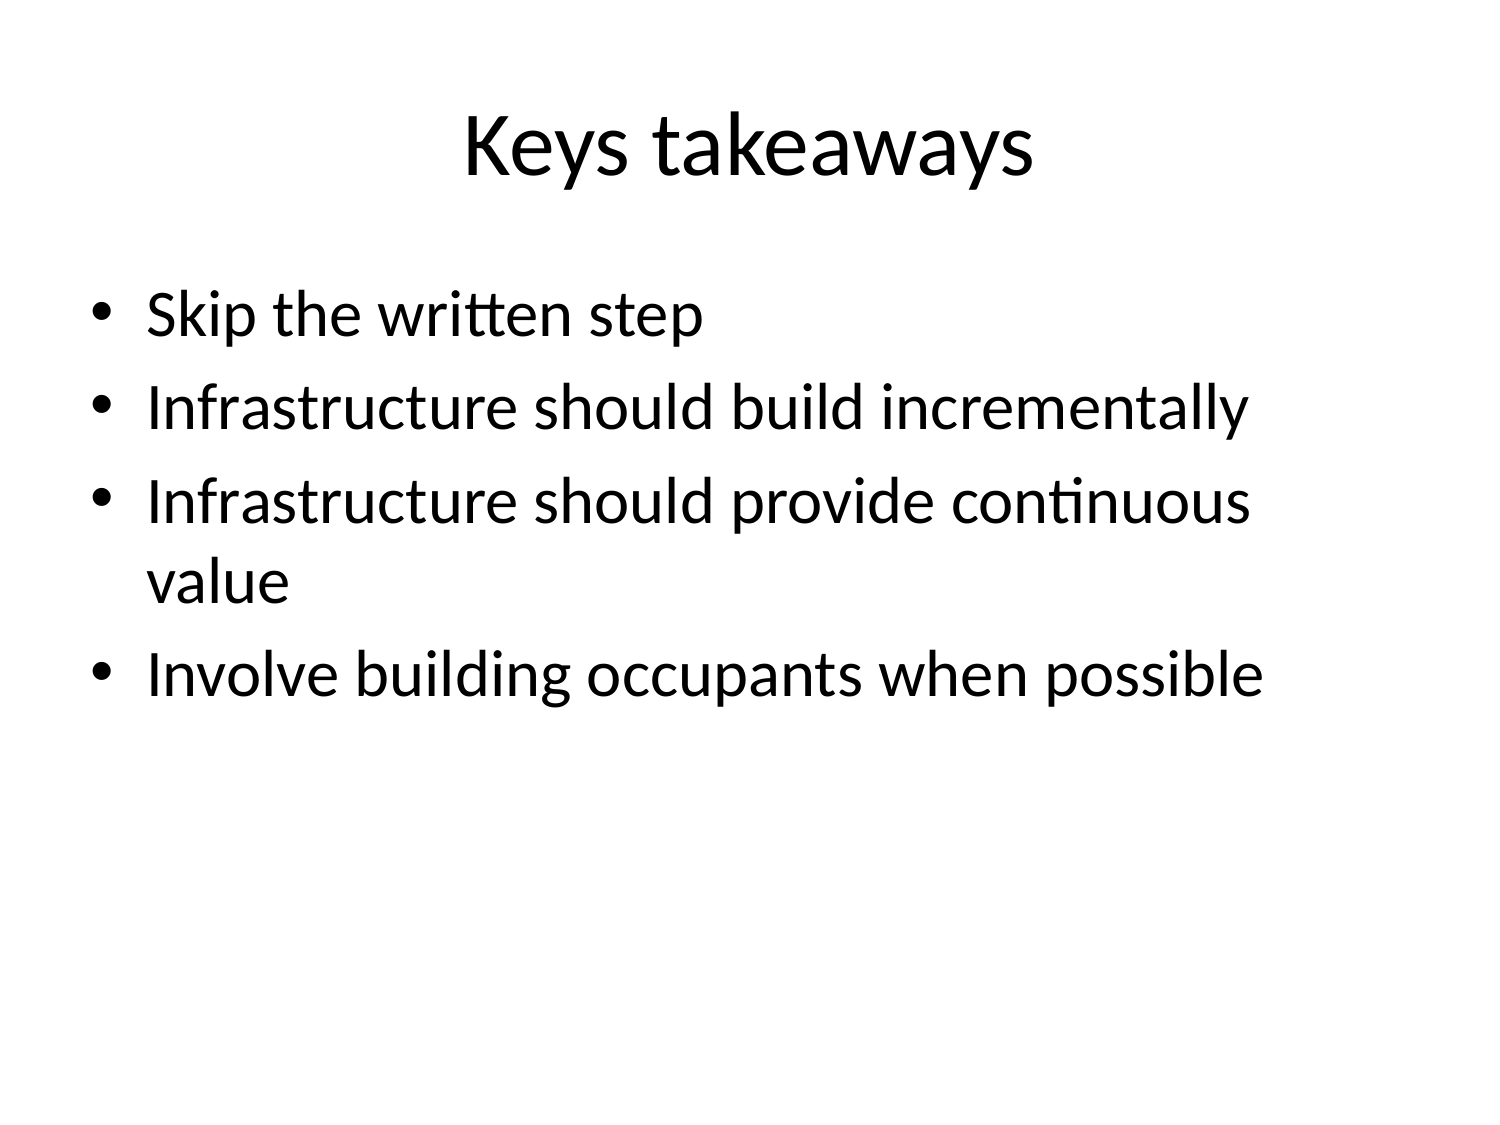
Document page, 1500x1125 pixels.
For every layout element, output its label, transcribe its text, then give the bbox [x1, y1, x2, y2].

title Keys takeaways [75, 45, 1425, 233]
list Skip the written step Infrastructure should build incrementally Infrastructure should provide continuous value Involve building occupants when possible [75, 262, 1425, 1005]
